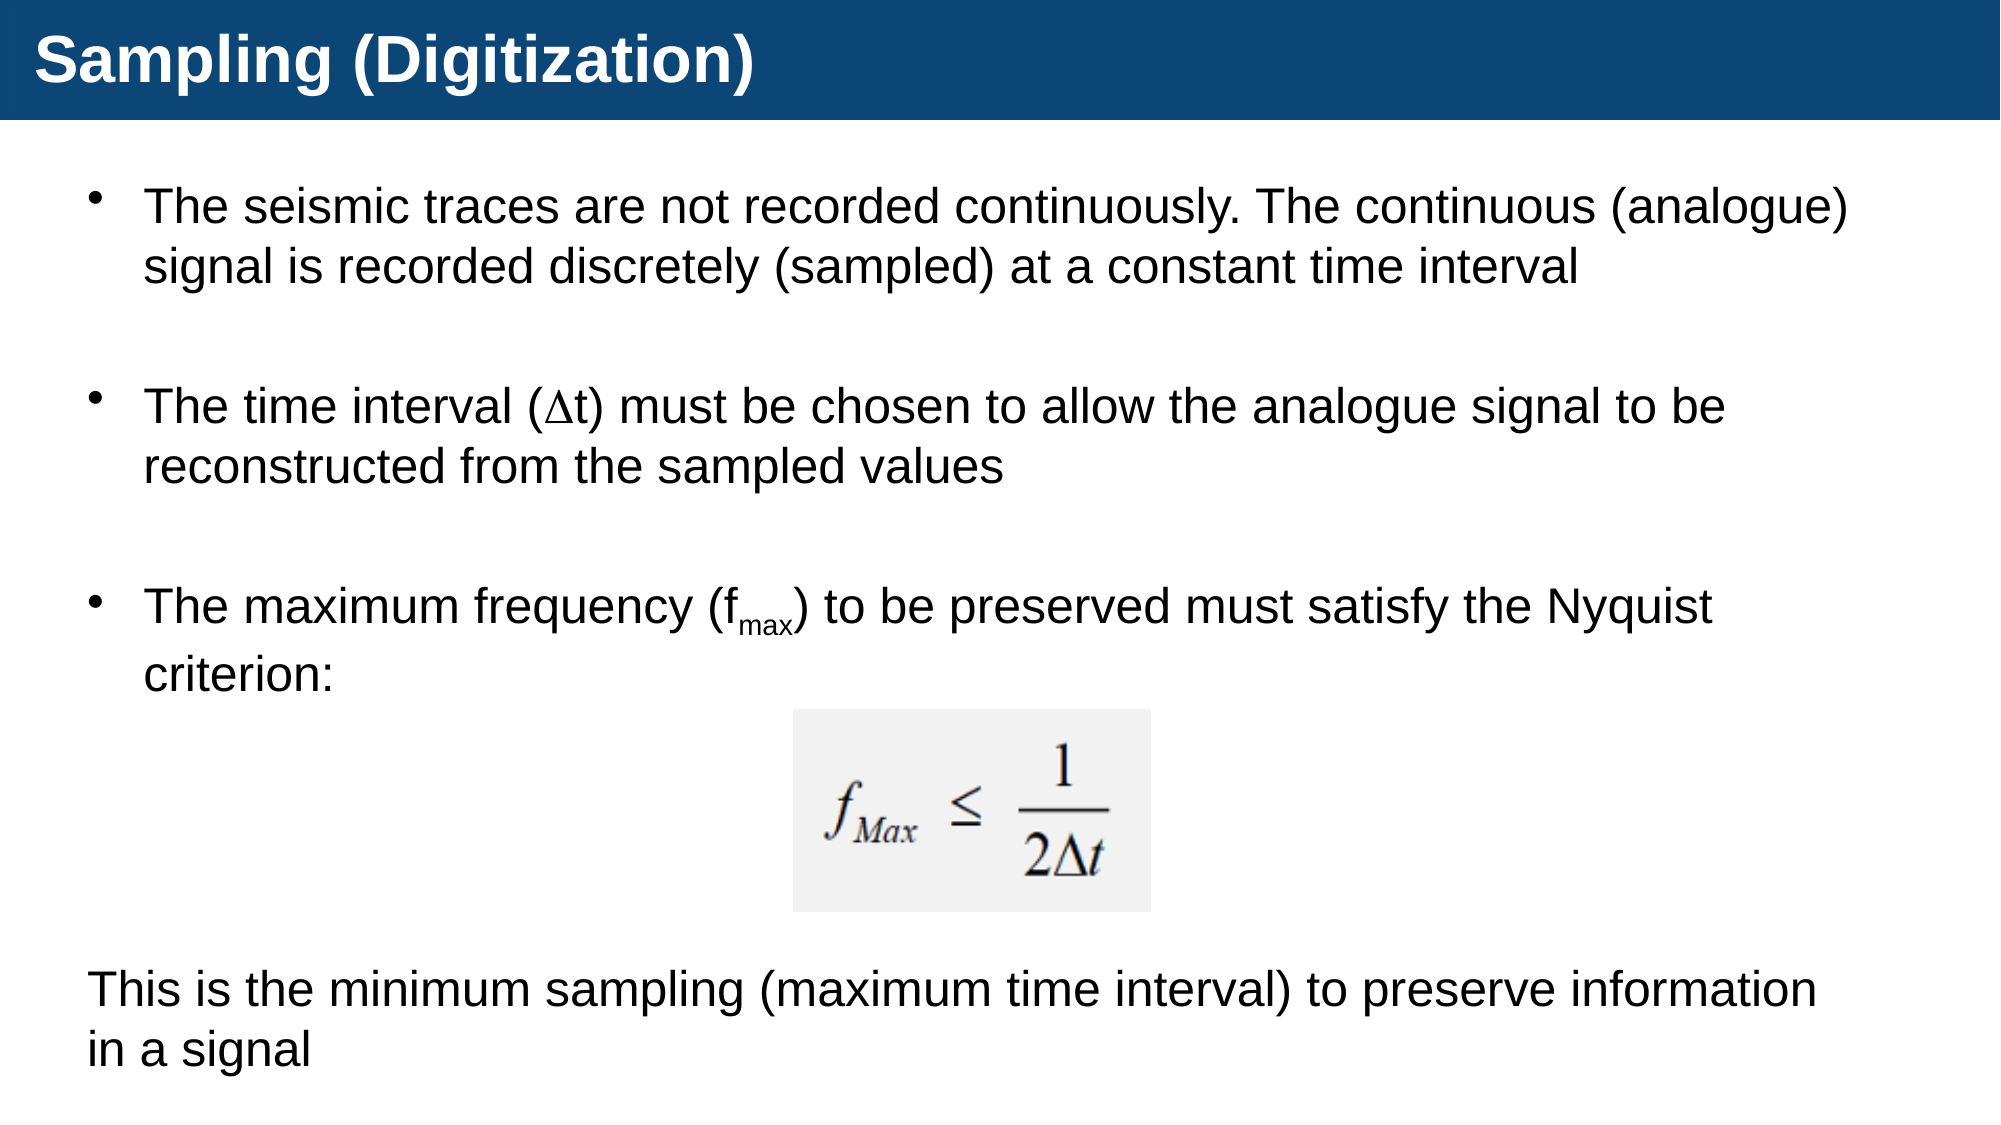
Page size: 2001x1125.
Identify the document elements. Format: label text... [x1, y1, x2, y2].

picture [793, 709, 1151, 912]
picture [0, 0, 2000, 120]
title Sampling (Digitization) [19, 19, 1489, 93]
list The seismic traces are not recorded continuously. The continuous (analogue) signal is recorded discretely (sampled) at a constant time interval The time interval (Dt) must be chosen to allow the analogue signal to be reconstructed from the sampled values The maximum frequency (fmax) to be preserved must satisfy the Nyquist criterion: This is the minimum sampling (maximum time interval) to preserve information in a signal [72, 165, 1872, 909]
